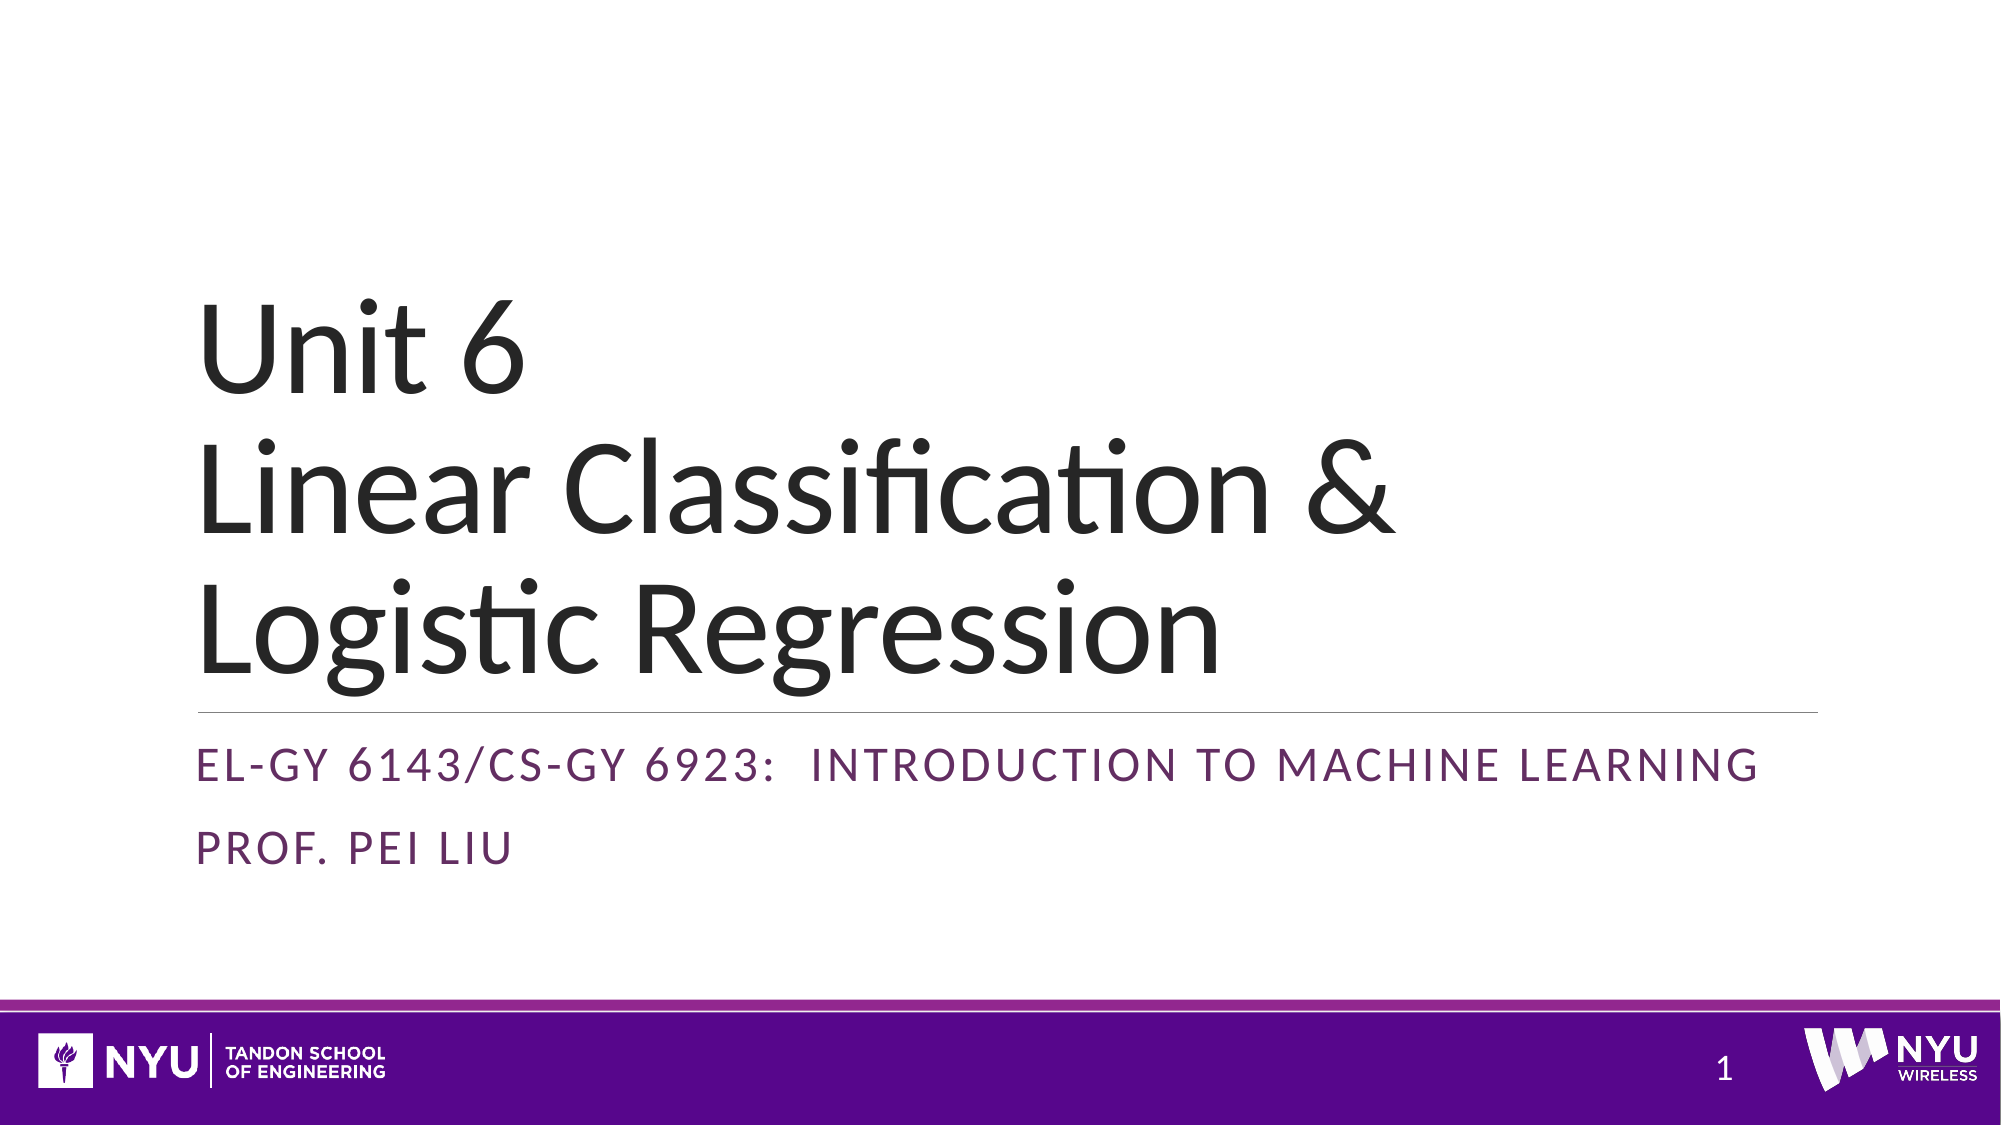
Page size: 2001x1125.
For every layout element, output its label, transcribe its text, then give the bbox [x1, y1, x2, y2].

subtitle EL-GY 6143/CS-GY 6923: Introduction to machine learning Prof. Pei Liu [180, 730, 1831, 919]
slide_number 1 [1533, 1035, 1749, 1096]
title Unit 6 Linear Classification & Logistic Regression [180, 124, 1830, 710]
